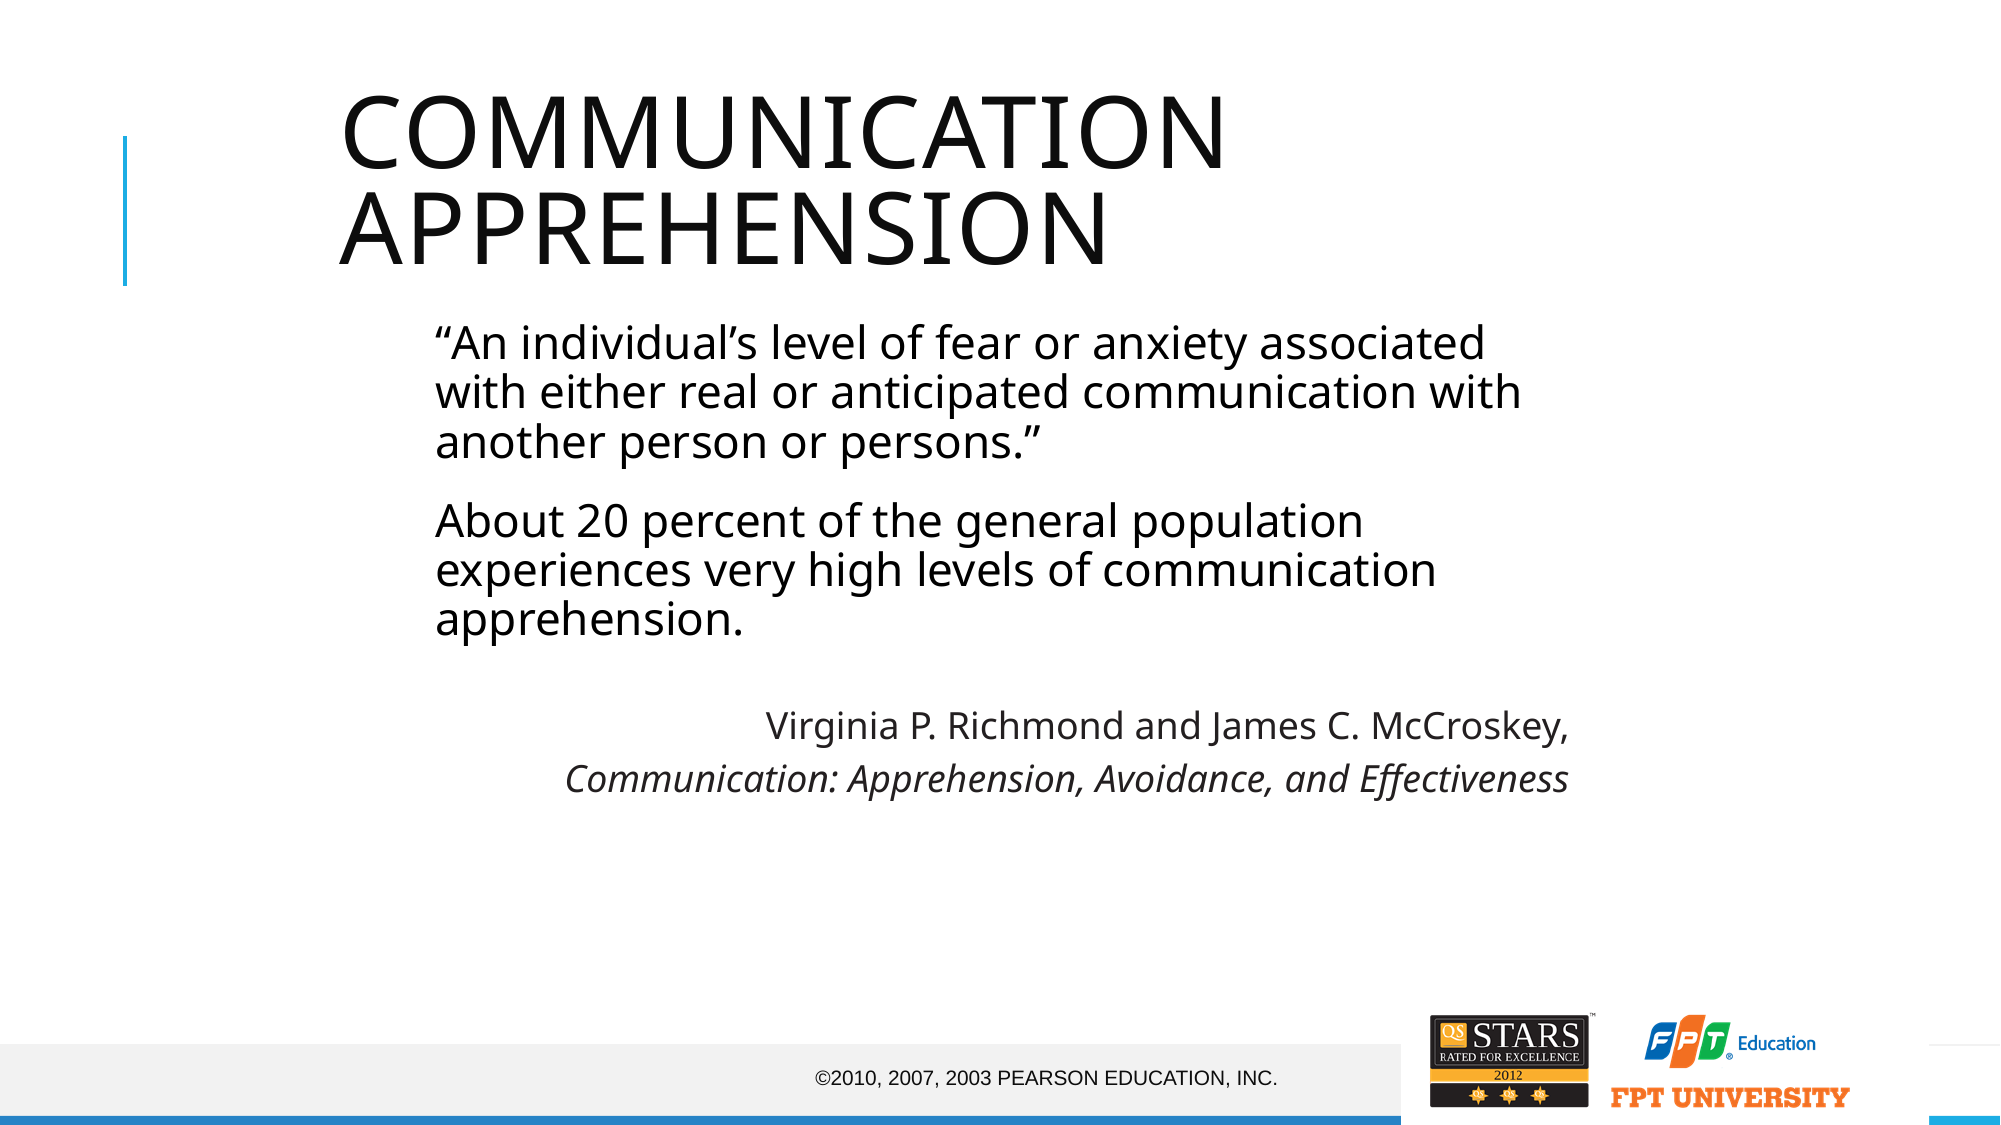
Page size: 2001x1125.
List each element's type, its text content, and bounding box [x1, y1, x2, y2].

footer ©2010, 2007, 2003 Pearson Education, Inc. [324, 1054, 1294, 1100]
picture [1420, 994, 1858, 1125]
title Communication Apprehension [324, 112, 1675, 263]
list “An individual’s level of fear or anxiety associated with either real or anticipated communication with another person or persons.” About 20 percent of the general population experiences very high levels of communication apprehension. Virginia P. Richmond and James C. McCroskey, Communication: Apprehension, Avoidance, and Effectiveness [412, 312, 1588, 1005]
